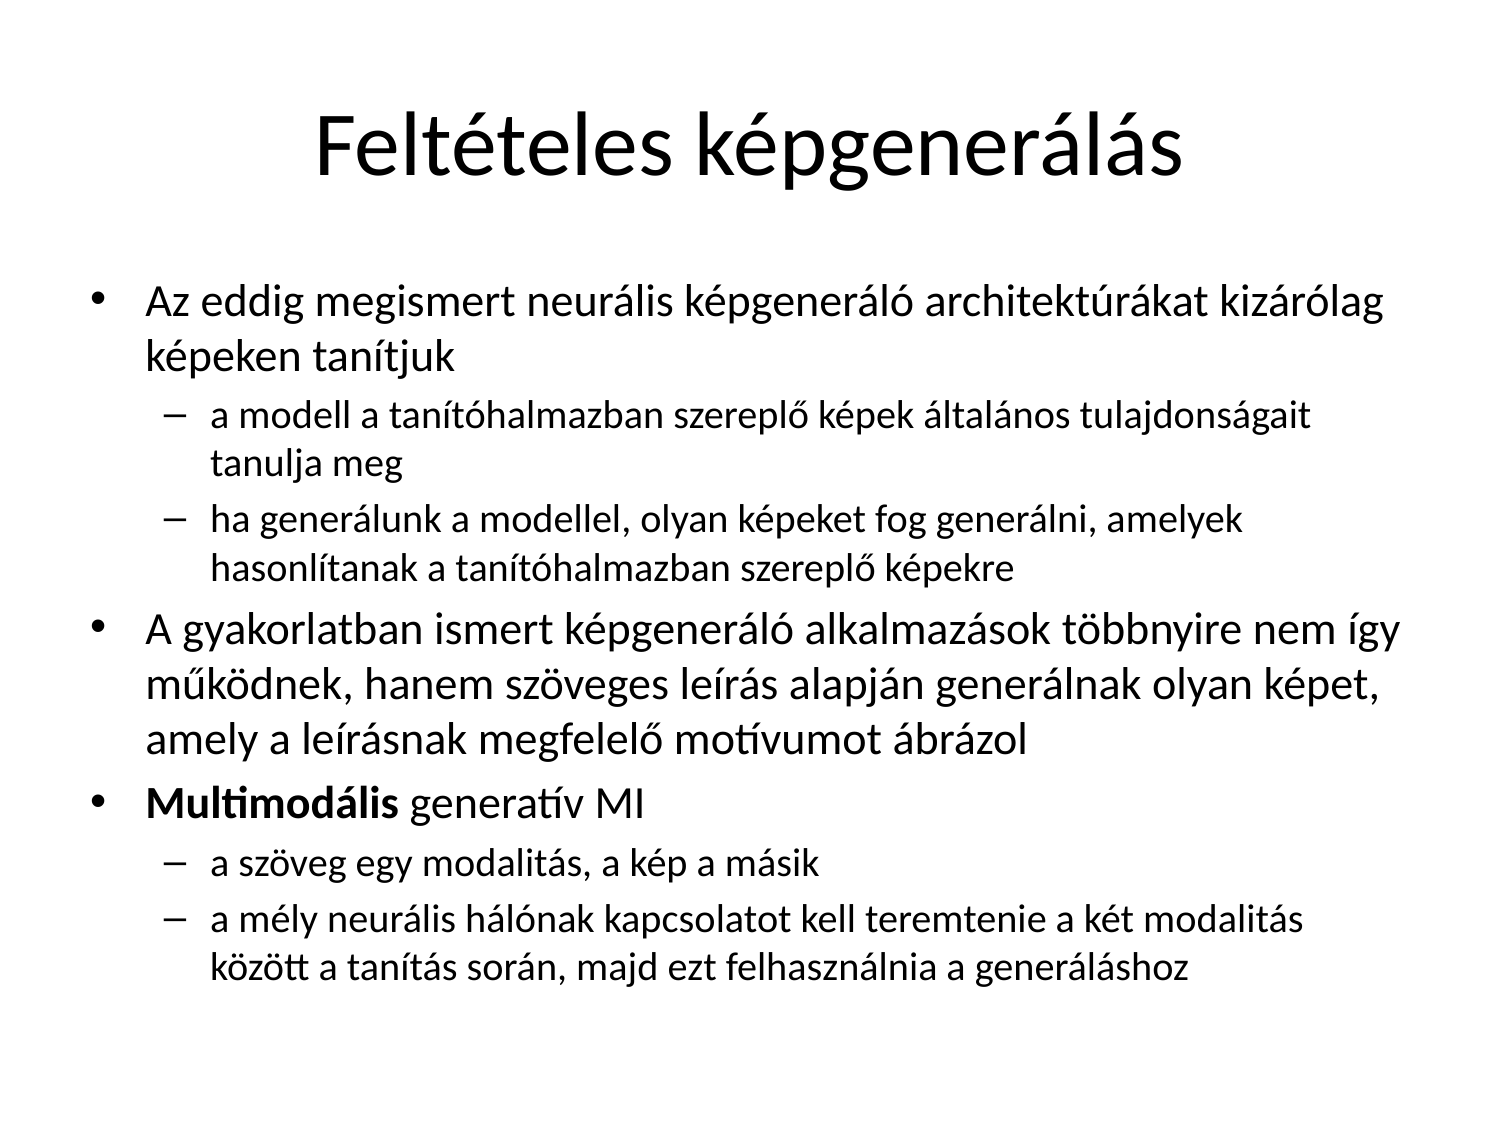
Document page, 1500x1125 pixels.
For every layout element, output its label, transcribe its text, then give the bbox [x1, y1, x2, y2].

list Az eddig megismert neurális képgeneráló architektúrákat kizárólag képeken tanítjuk a modell a tanítóhalmazban szereplő képek általános tulajdonságait tanulja meg ha generálunk a modellel, olyan képeket fog generálni, amelyek hasonlítanak a tanítóhalmazban szereplő képekre A gyakorlatban ismert képgeneráló alkalmazások többnyire nem így működnek, hanem szöveges leírás alapján generálnak olyan képet, amely a leírásnak megfelelő motívumot ábrázol Multimodális generatív MI a szöveg egy modalitás, a kép a másik a mély neurális hálónak kapcsolatot kell teremtenie a két modalitás között a tanítás során, majd ezt felhasználnia a generáláshoz [75, 262, 1425, 1005]
title Feltételes képgenerálás [75, 45, 1425, 233]
